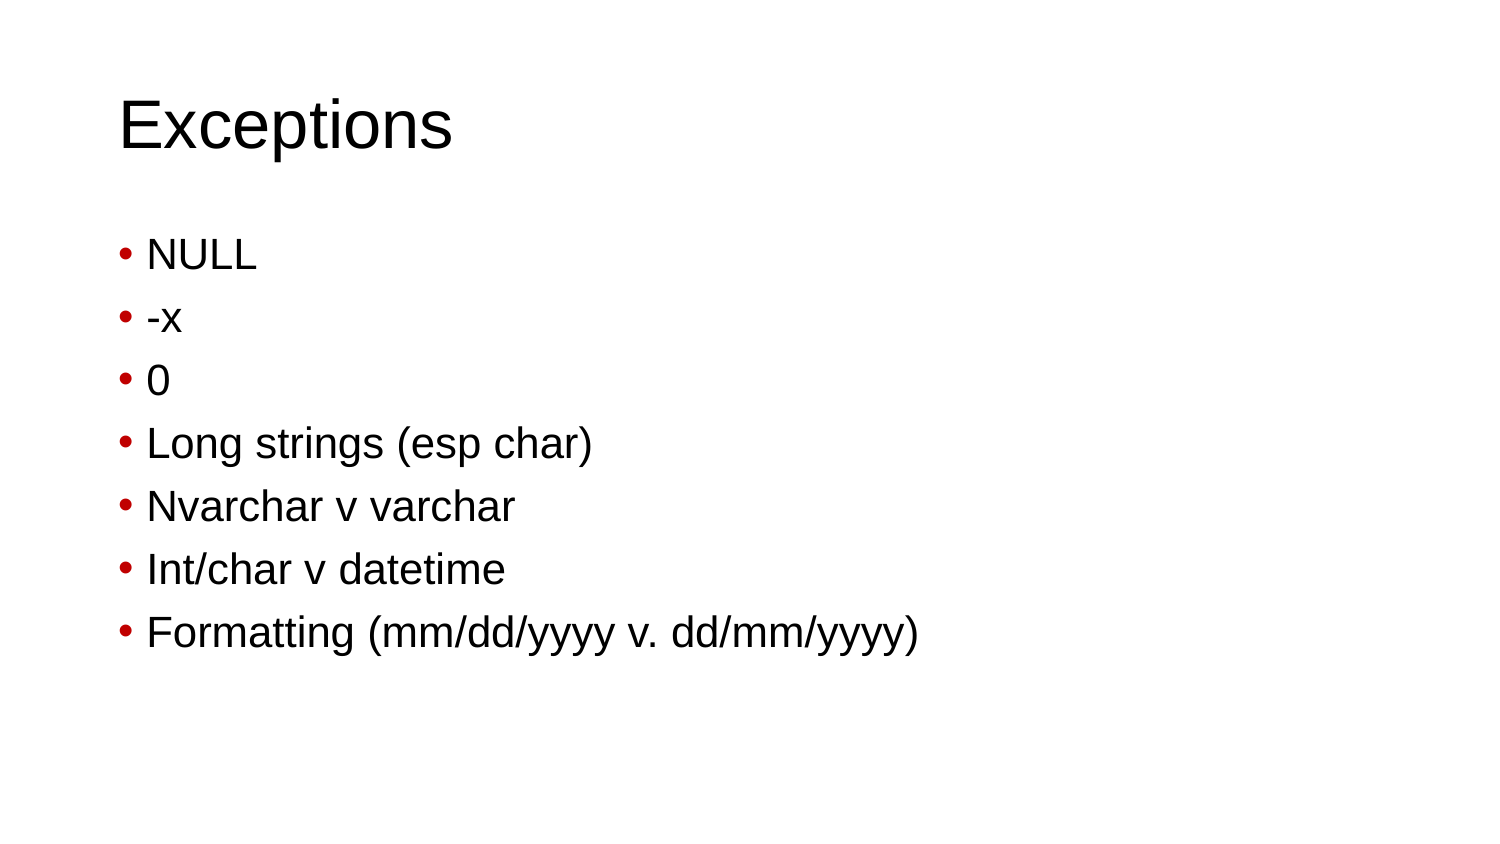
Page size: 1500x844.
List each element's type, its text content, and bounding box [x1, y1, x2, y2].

title Exceptions [103, 44, 1397, 208]
list NULL -x 0 Long strings (esp char) Nvarchar v varchar Int/char v datetime Formatting (mm/dd/yyyy v. dd/mm/yyyy) [103, 224, 1397, 760]
